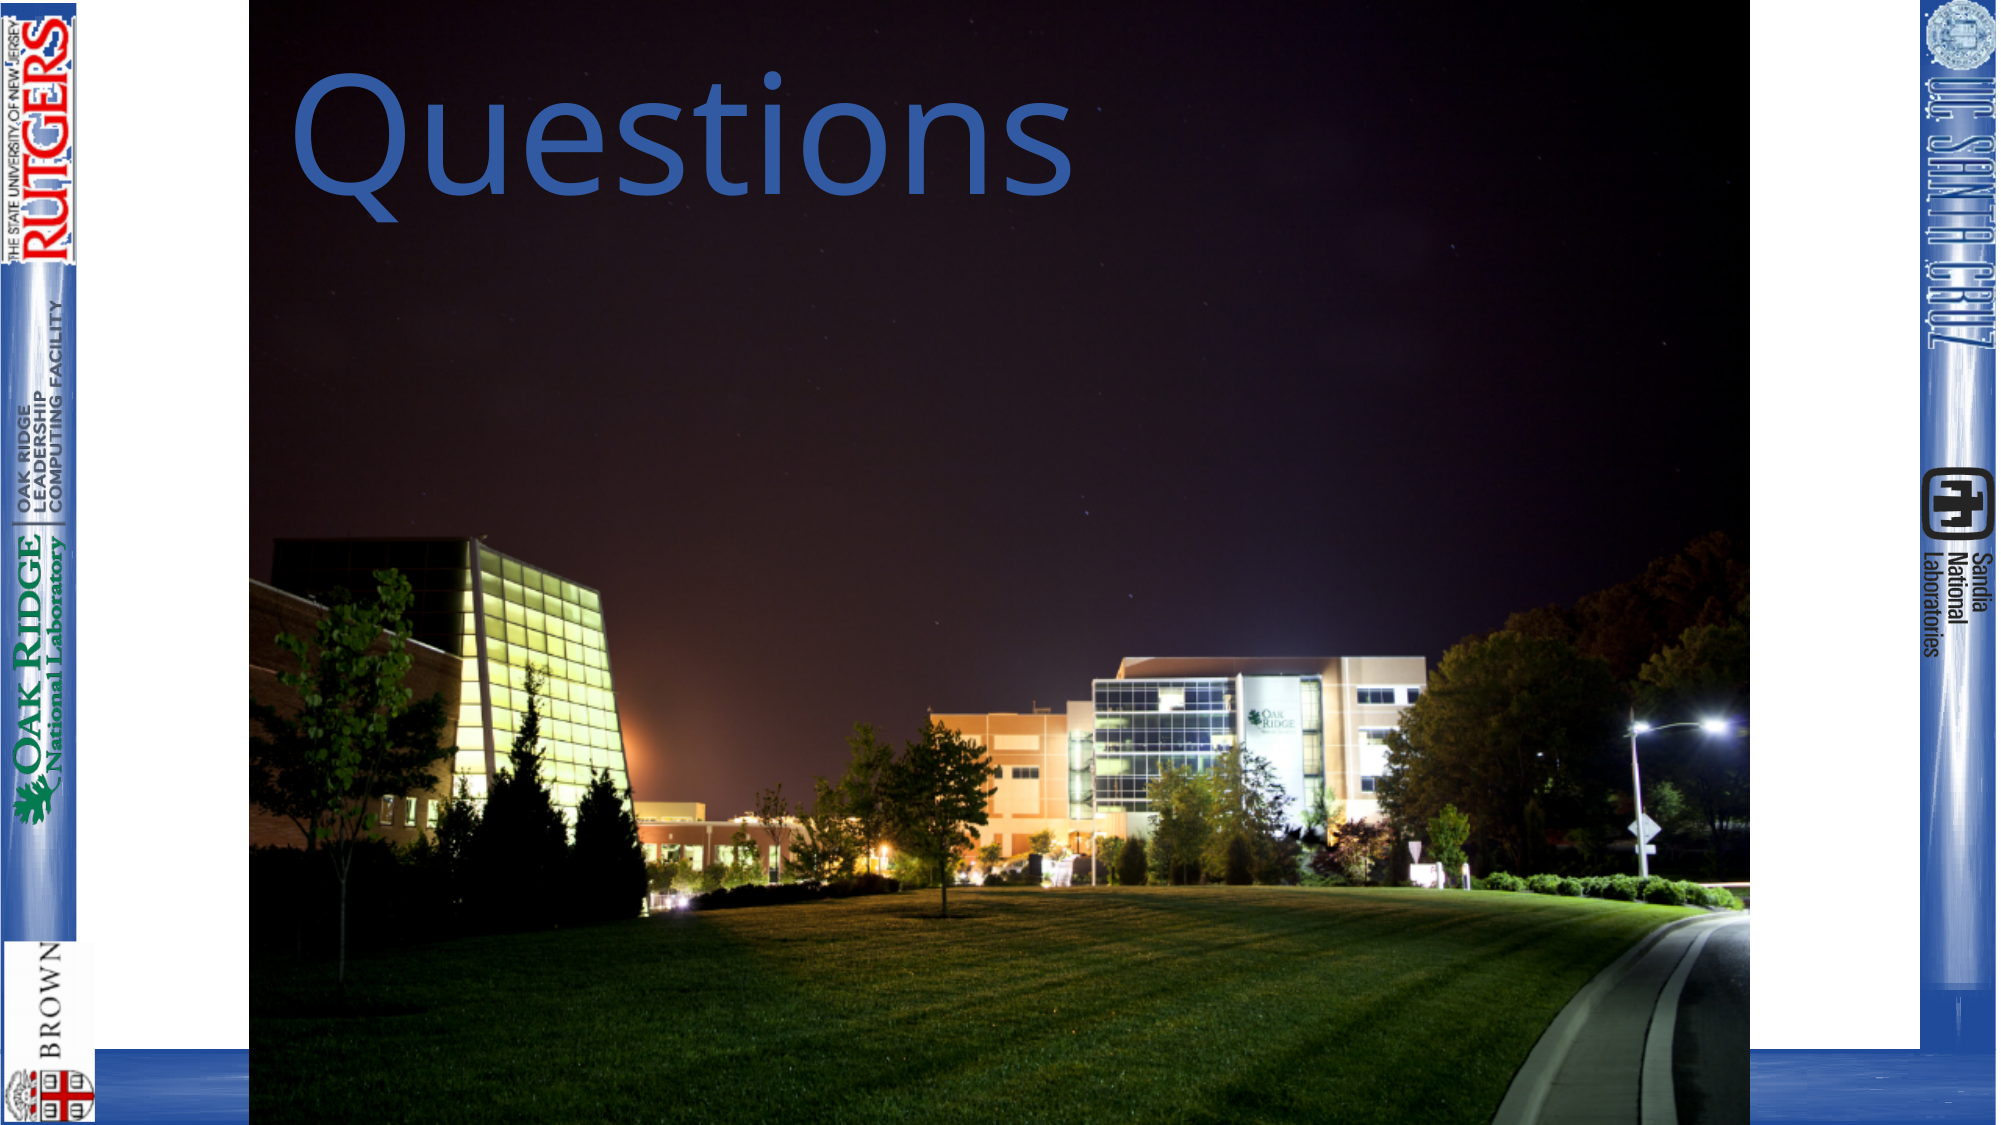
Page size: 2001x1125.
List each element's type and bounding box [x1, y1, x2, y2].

picture [1, 4, 75, 275]
picture [1921, 0, 1995, 348]
picture [1921, 465, 1996, 660]
picture [5, 942, 94, 1121]
picture [249, 0, 1750, 1125]
picture [12, 301, 66, 825]
